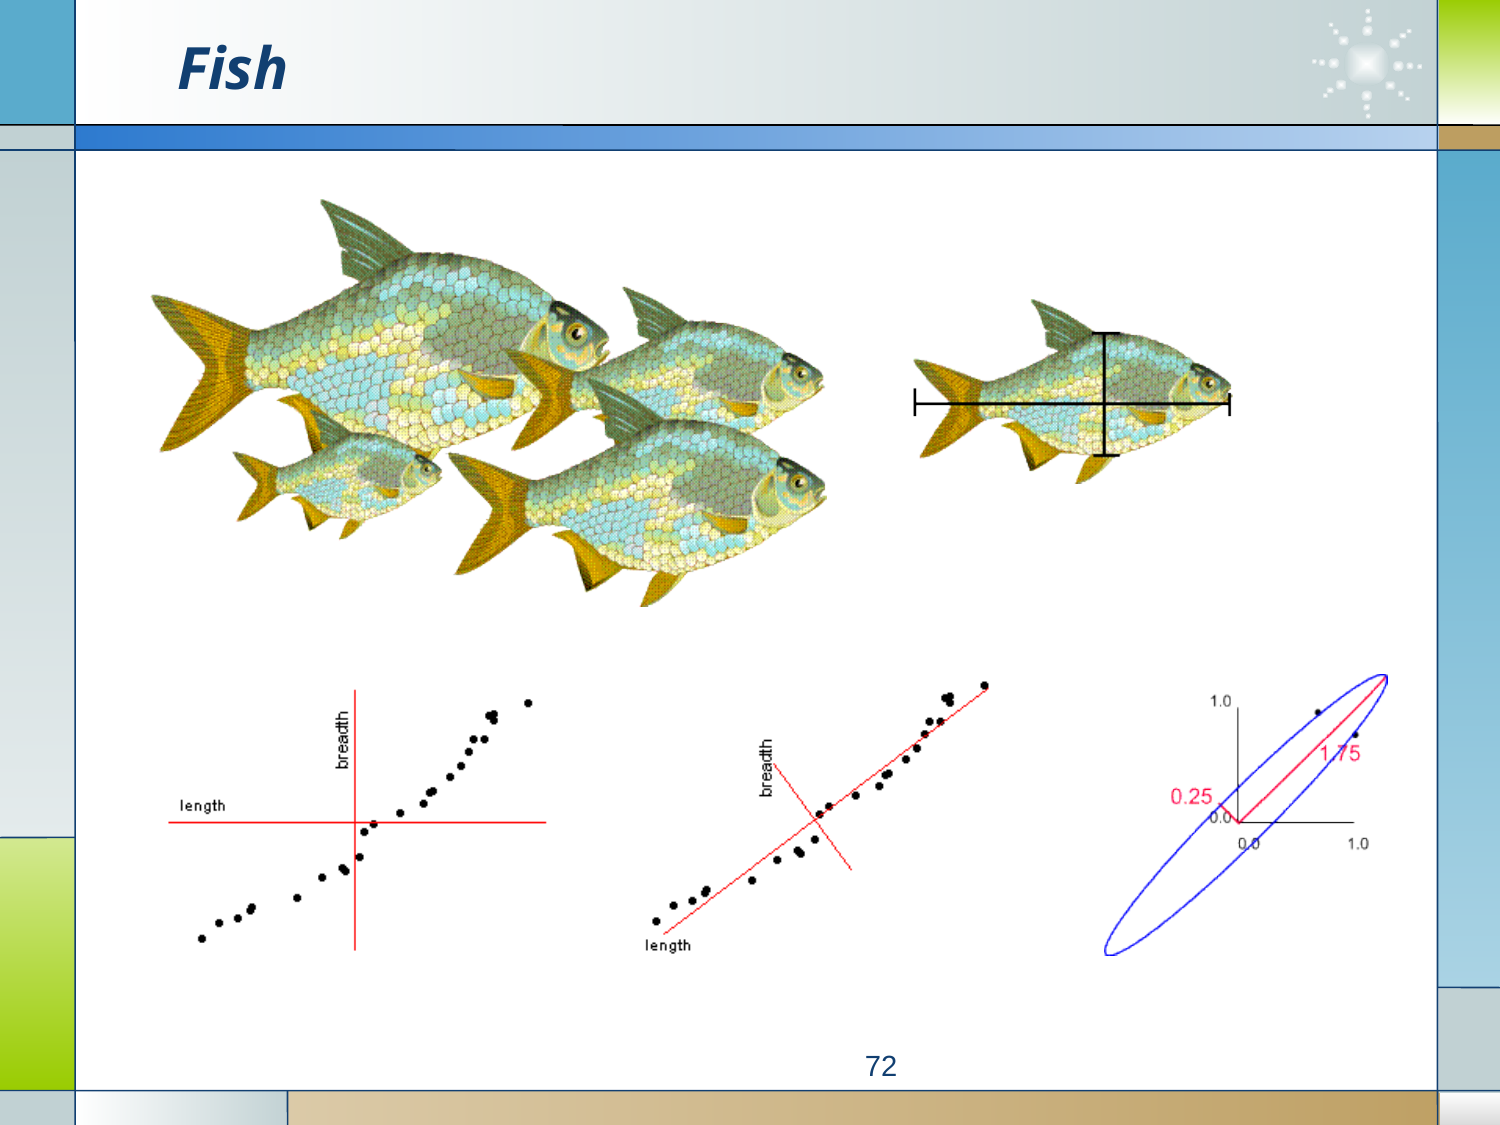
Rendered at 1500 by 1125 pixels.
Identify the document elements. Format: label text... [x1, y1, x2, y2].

slide_number 72 [562, 1039, 913, 1081]
picture [912, 299, 1233, 485]
picture [637, 674, 995, 957]
picture [149, 199, 827, 607]
picture [149, 687, 548, 954]
picture [1104, 674, 1388, 956]
title Fish [162, 19, 1263, 113]
